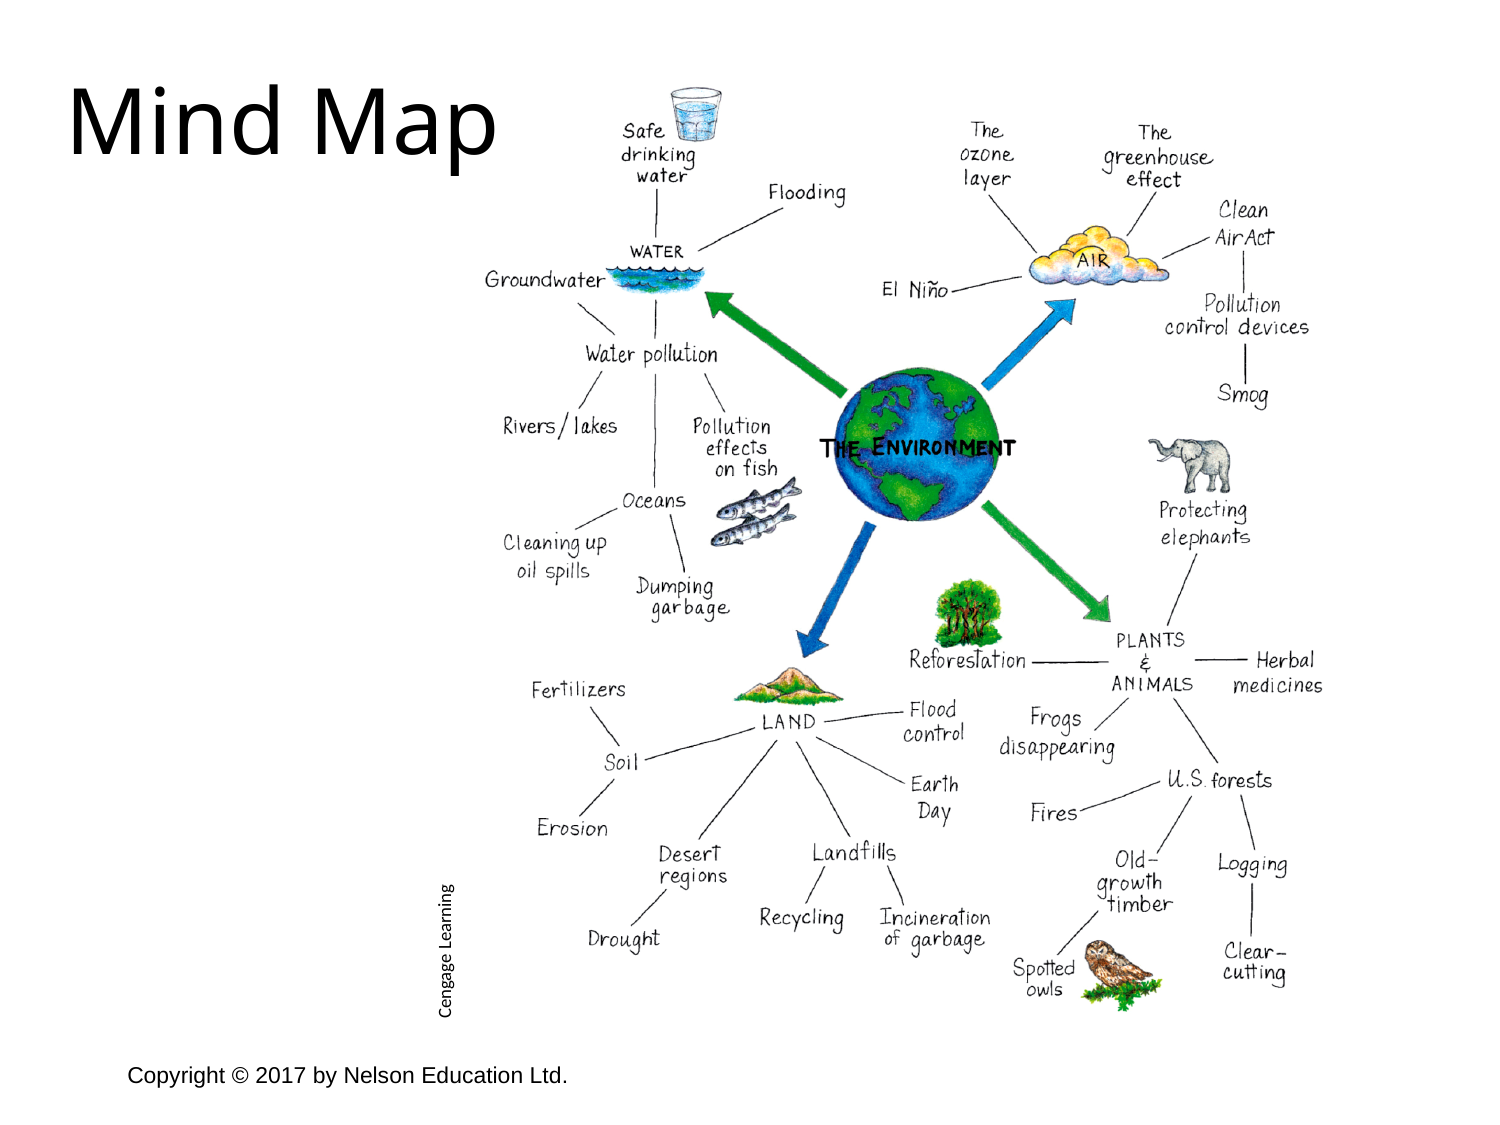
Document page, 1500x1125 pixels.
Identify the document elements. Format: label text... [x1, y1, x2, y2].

text_box Mind Map [50, 67, 1424, 197]
picture [462, 78, 1336, 1020]
text_box Cengage Learning [424, 533, 463, 1034]
